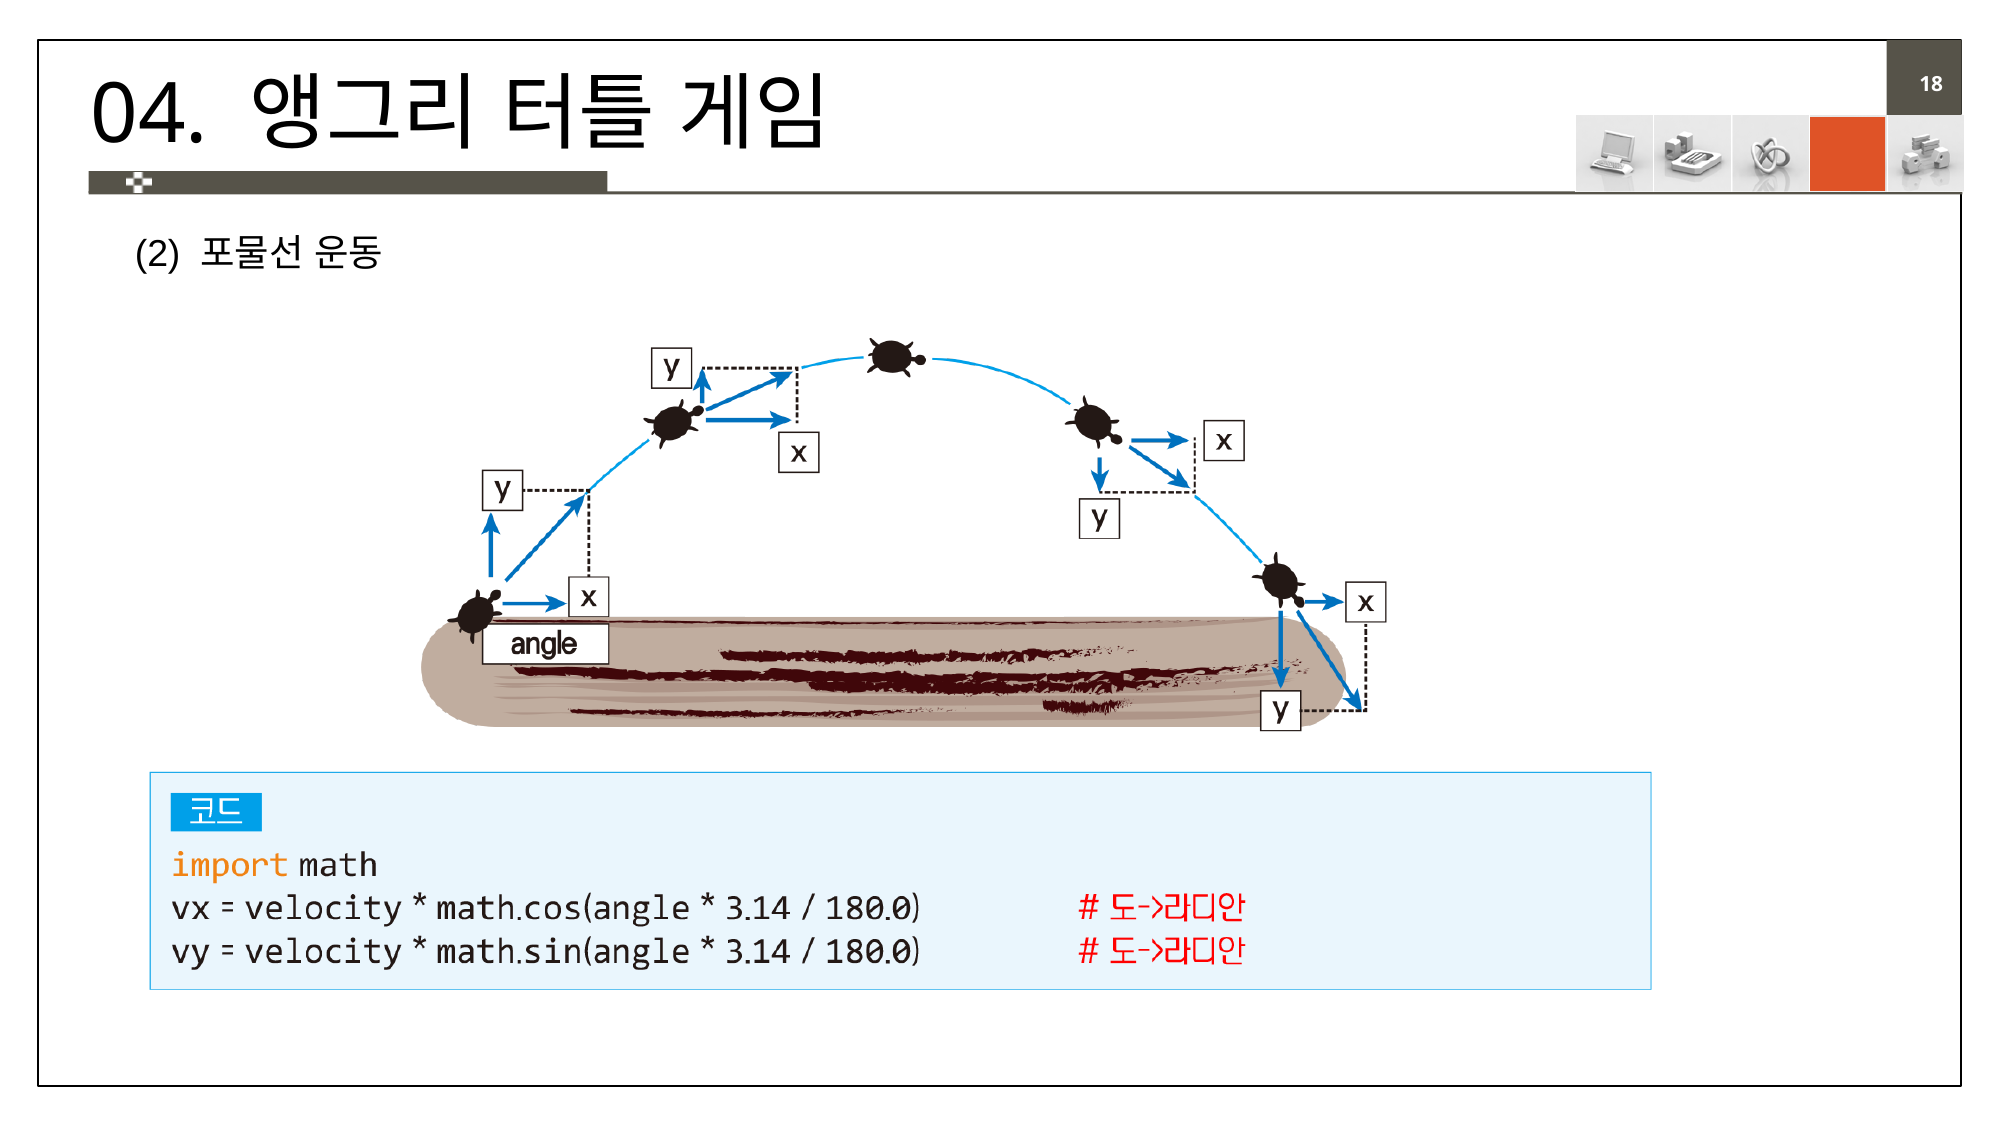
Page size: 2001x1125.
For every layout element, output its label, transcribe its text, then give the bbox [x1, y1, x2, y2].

picture [119, 295, 1714, 1019]
picture [1808, 114, 1964, 192]
title 04. 앵그리 터틀 게임 [76, 62, 1808, 208]
text_box (2) 포물선 운동 [120, 221, 1527, 281]
